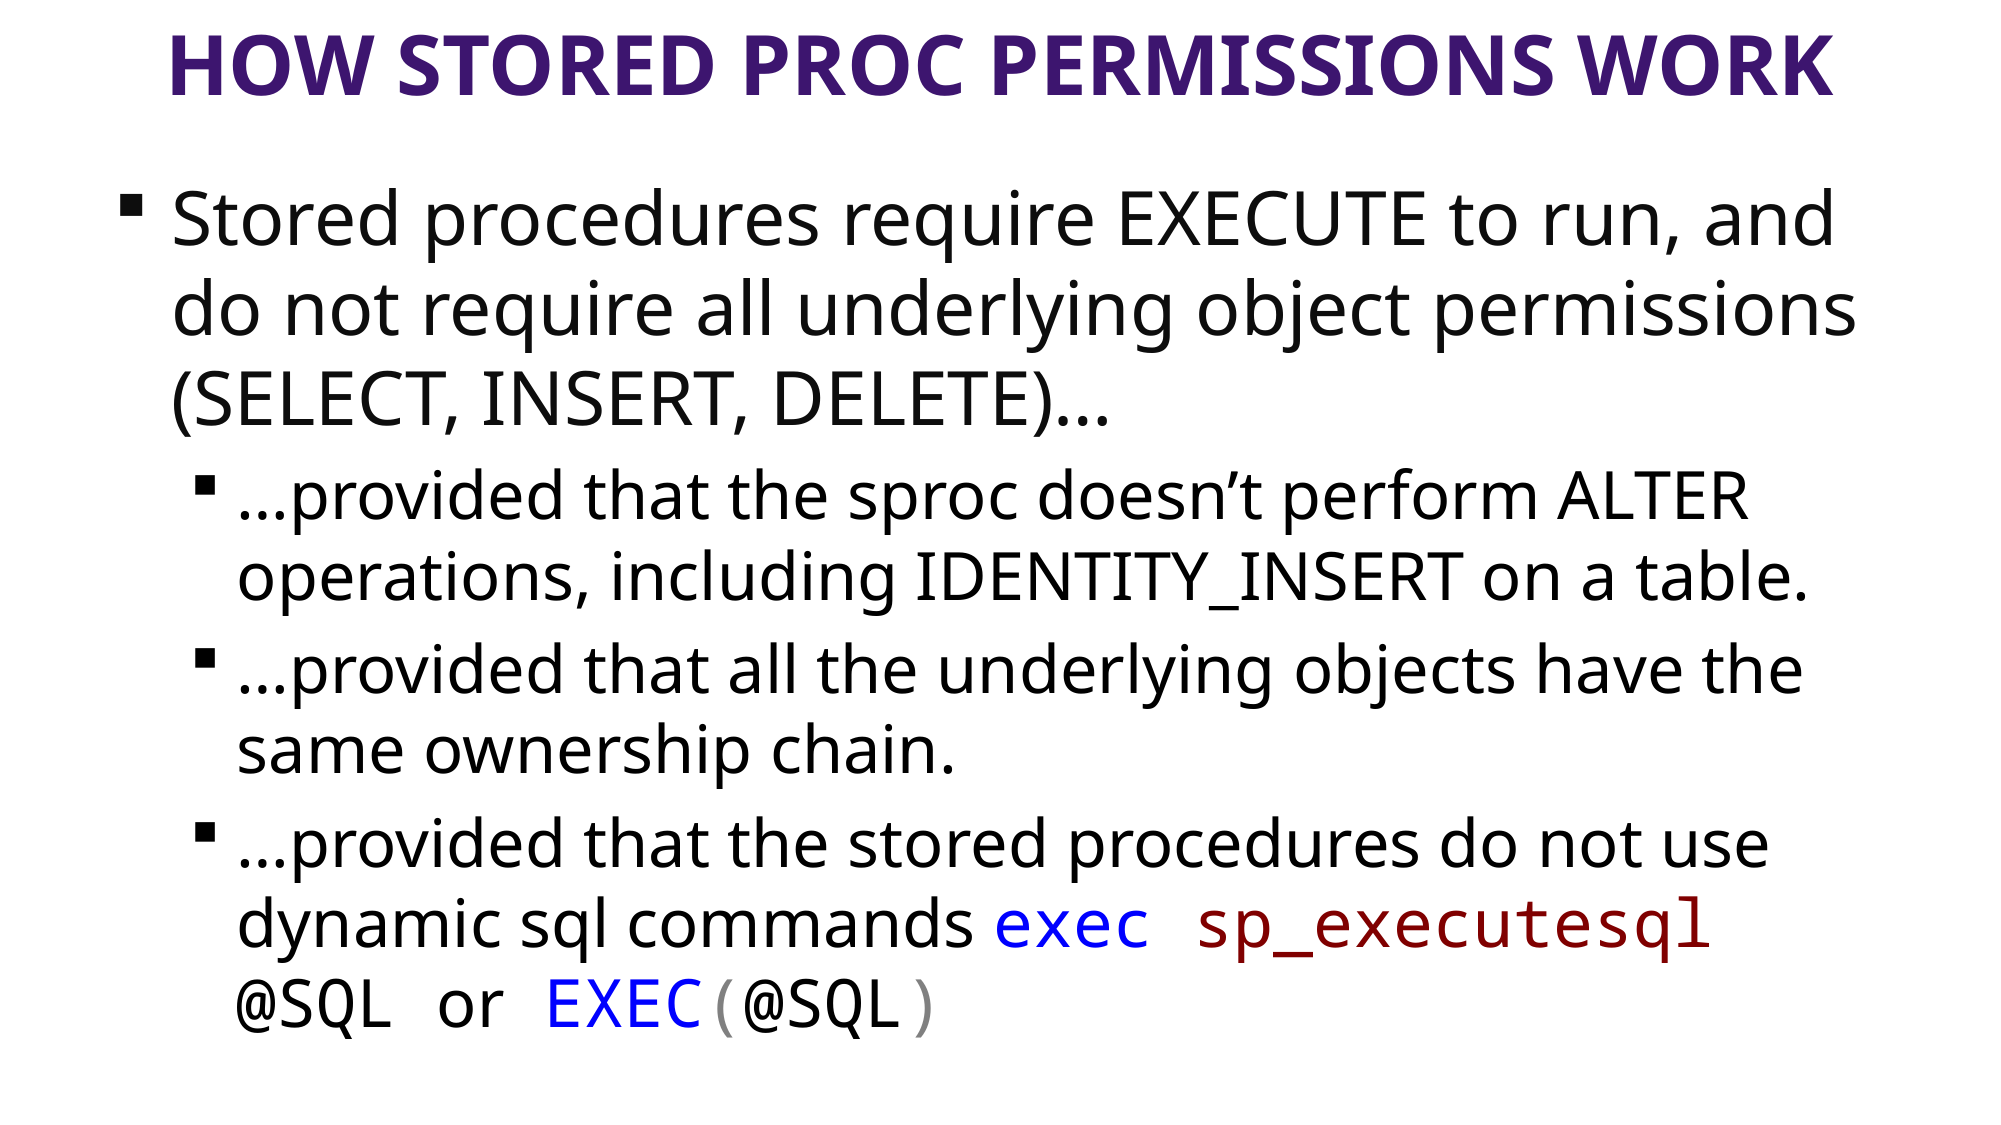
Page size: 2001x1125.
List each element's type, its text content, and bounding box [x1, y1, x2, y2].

list Stored procedures require EXECUTE to run, and do not require all underlying object permissions (SELECT, INSERT, DELETE)… …provided that the sproc doesn’t perform ALTER operations, including IDENTITY_INSERT on a table. …provided that all the underlying objects have the same ownership chain. …provided that the stored procedures do not use dynamic sql commands exec sp_executesql @SQL or EXEC(@SQL) [99, 162, 1900, 1050]
title HOW Stored proc PERMISSIONS WORK [0, 0, 2000, 125]
